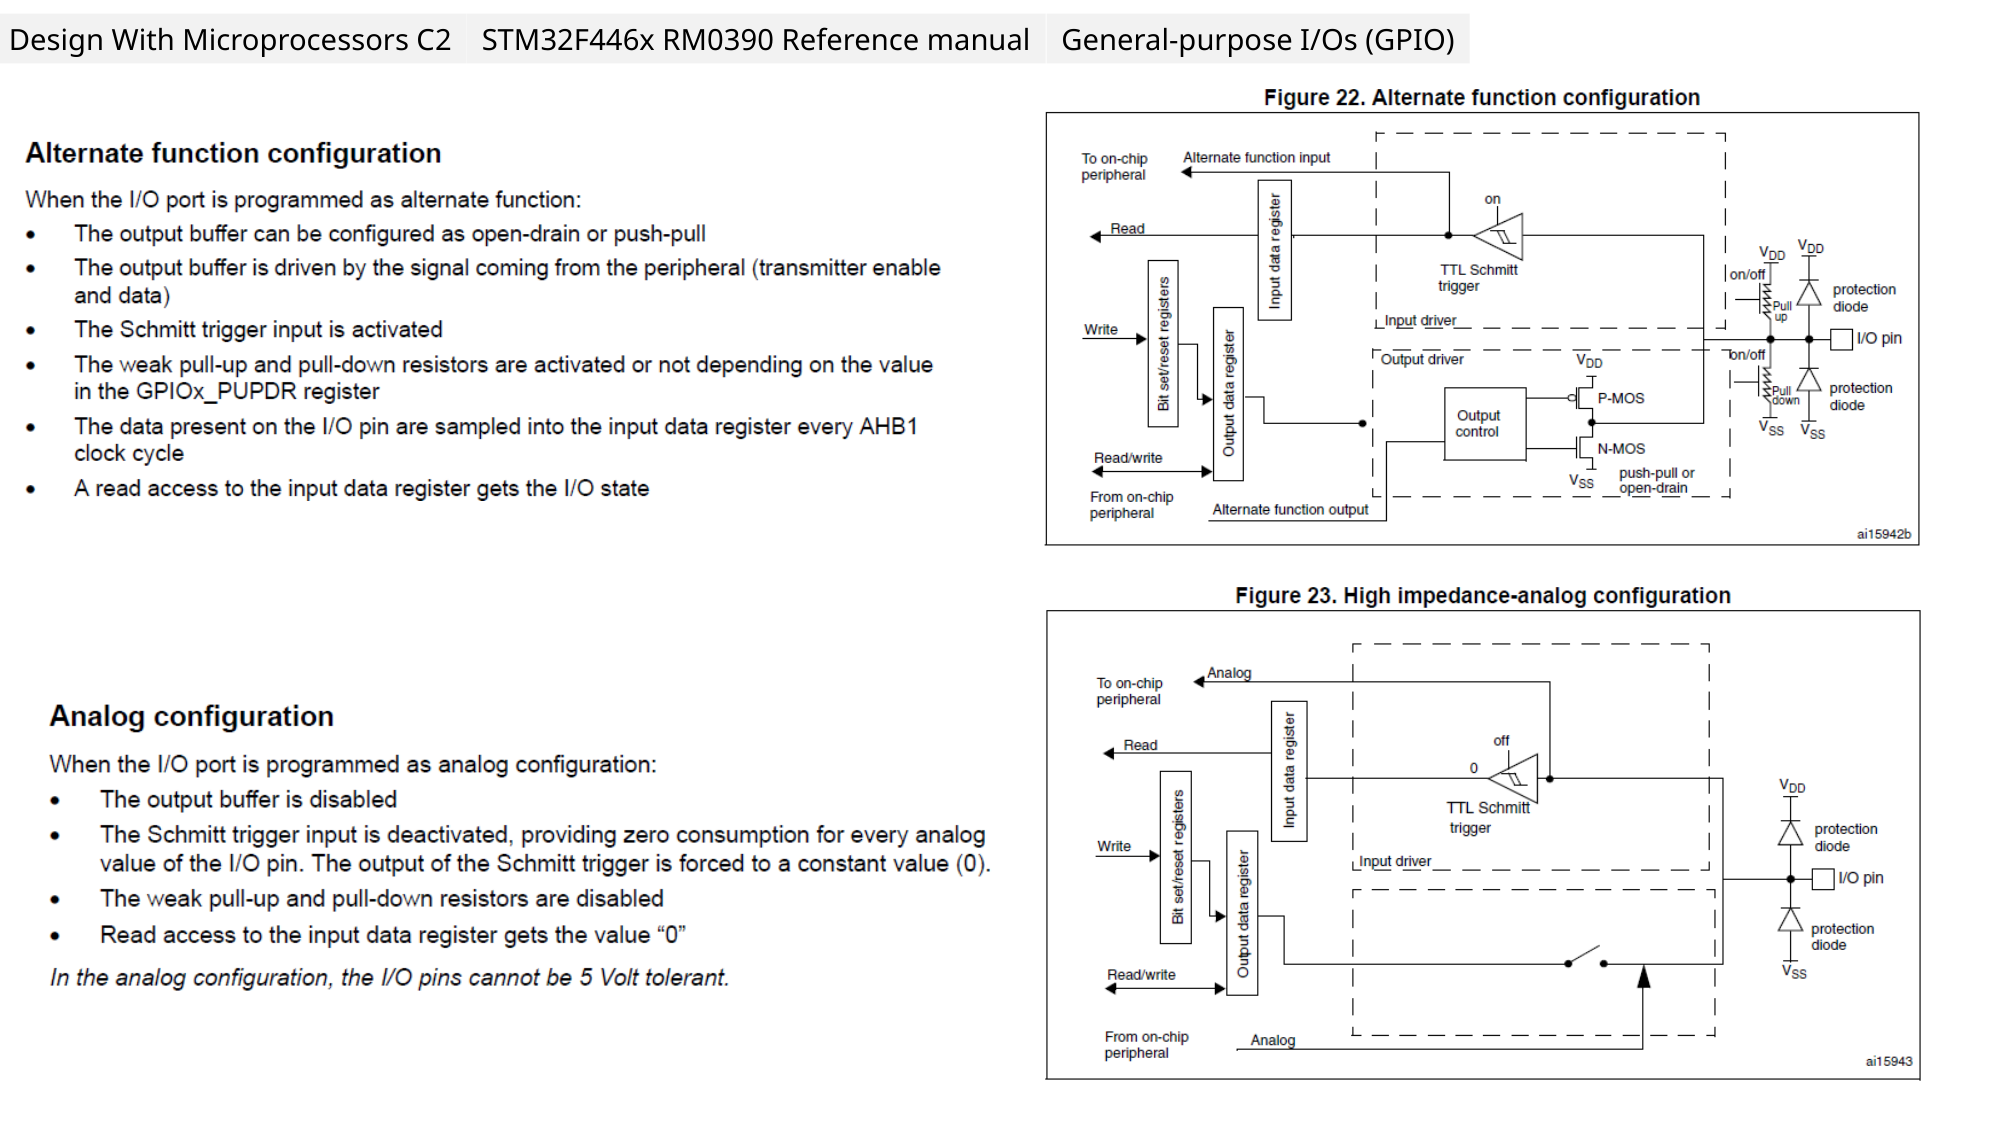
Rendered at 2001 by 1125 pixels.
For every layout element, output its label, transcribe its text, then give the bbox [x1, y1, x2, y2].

text_box General-purpose I/Os (GPIO) [1046, 13, 1470, 64]
picture [1043, 578, 1924, 1082]
picture [36, 695, 1001, 998]
picture [23, 136, 950, 501]
picture [1038, 87, 1924, 550]
text_box STM32F446x RM0390 Reference manual [467, 13, 1046, 64]
text_box Design With Microprocessors C2 [0, 13, 467, 64]
